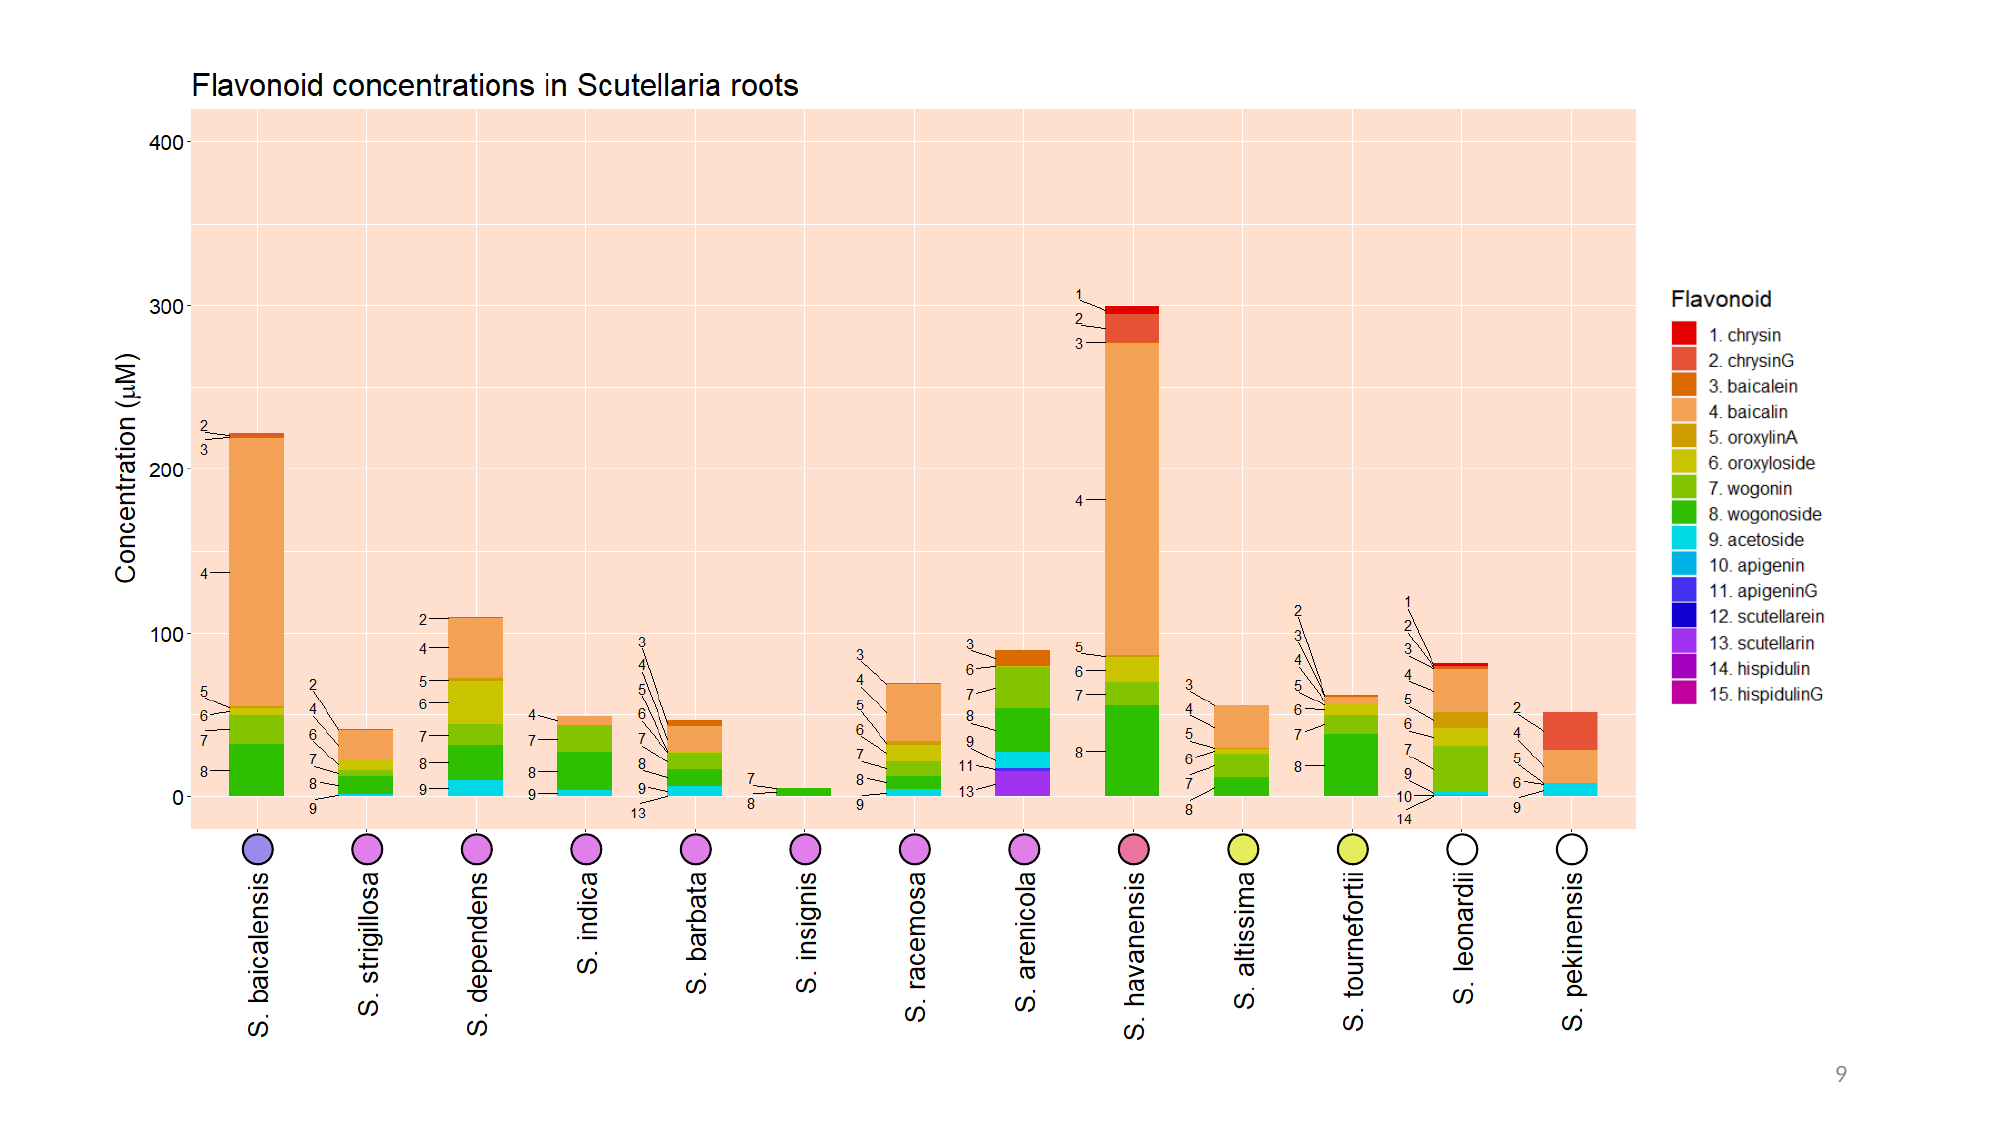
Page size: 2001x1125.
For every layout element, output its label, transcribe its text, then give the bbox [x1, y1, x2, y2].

slide_number 9 [1412, 1042, 1863, 1103]
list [106, 64, 1670, 1047]
picture [1637, 271, 1881, 728]
